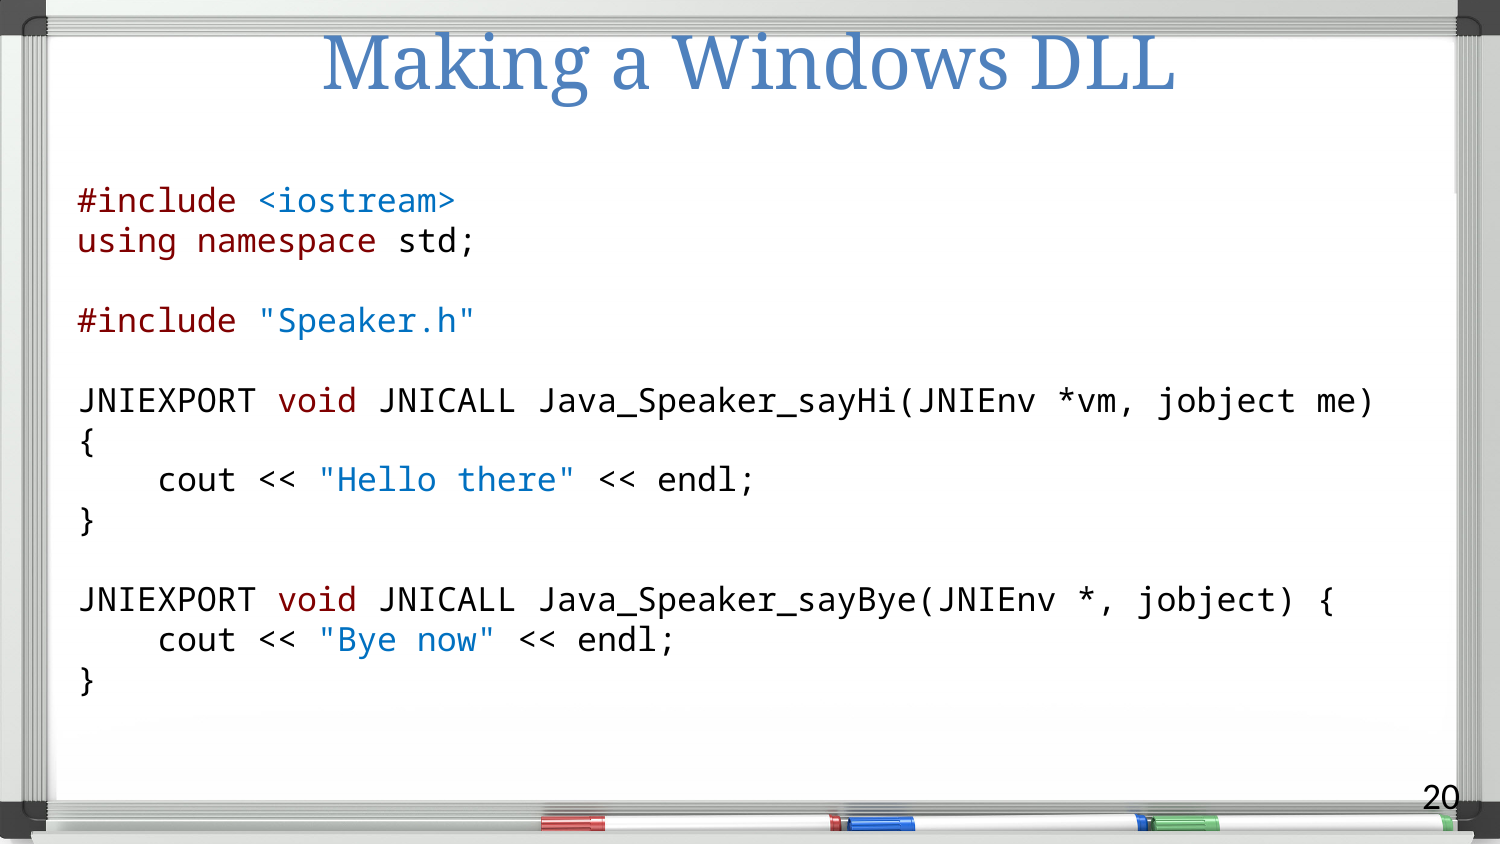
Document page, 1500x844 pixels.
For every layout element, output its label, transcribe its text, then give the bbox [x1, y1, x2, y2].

text_box #include <iostream> using namespace std; #include "Speaker.h" JNIEXPORT void JNICALL Java_Speaker_sayHi(JNIEnv *vm, jobject me) { cout << "Hello there" << endl; } JNIEXPORT void JNICALL Java_Speaker_sayBye(JNIEnv *, jobject) { cout << "Bye now" << endl; } [62, 171, 1413, 706]
title Making a Windows DLL [12, 9, 1488, 110]
slide_number 20 [1374, 771, 1475, 817]
picture [0, 0, 1500, 844]
